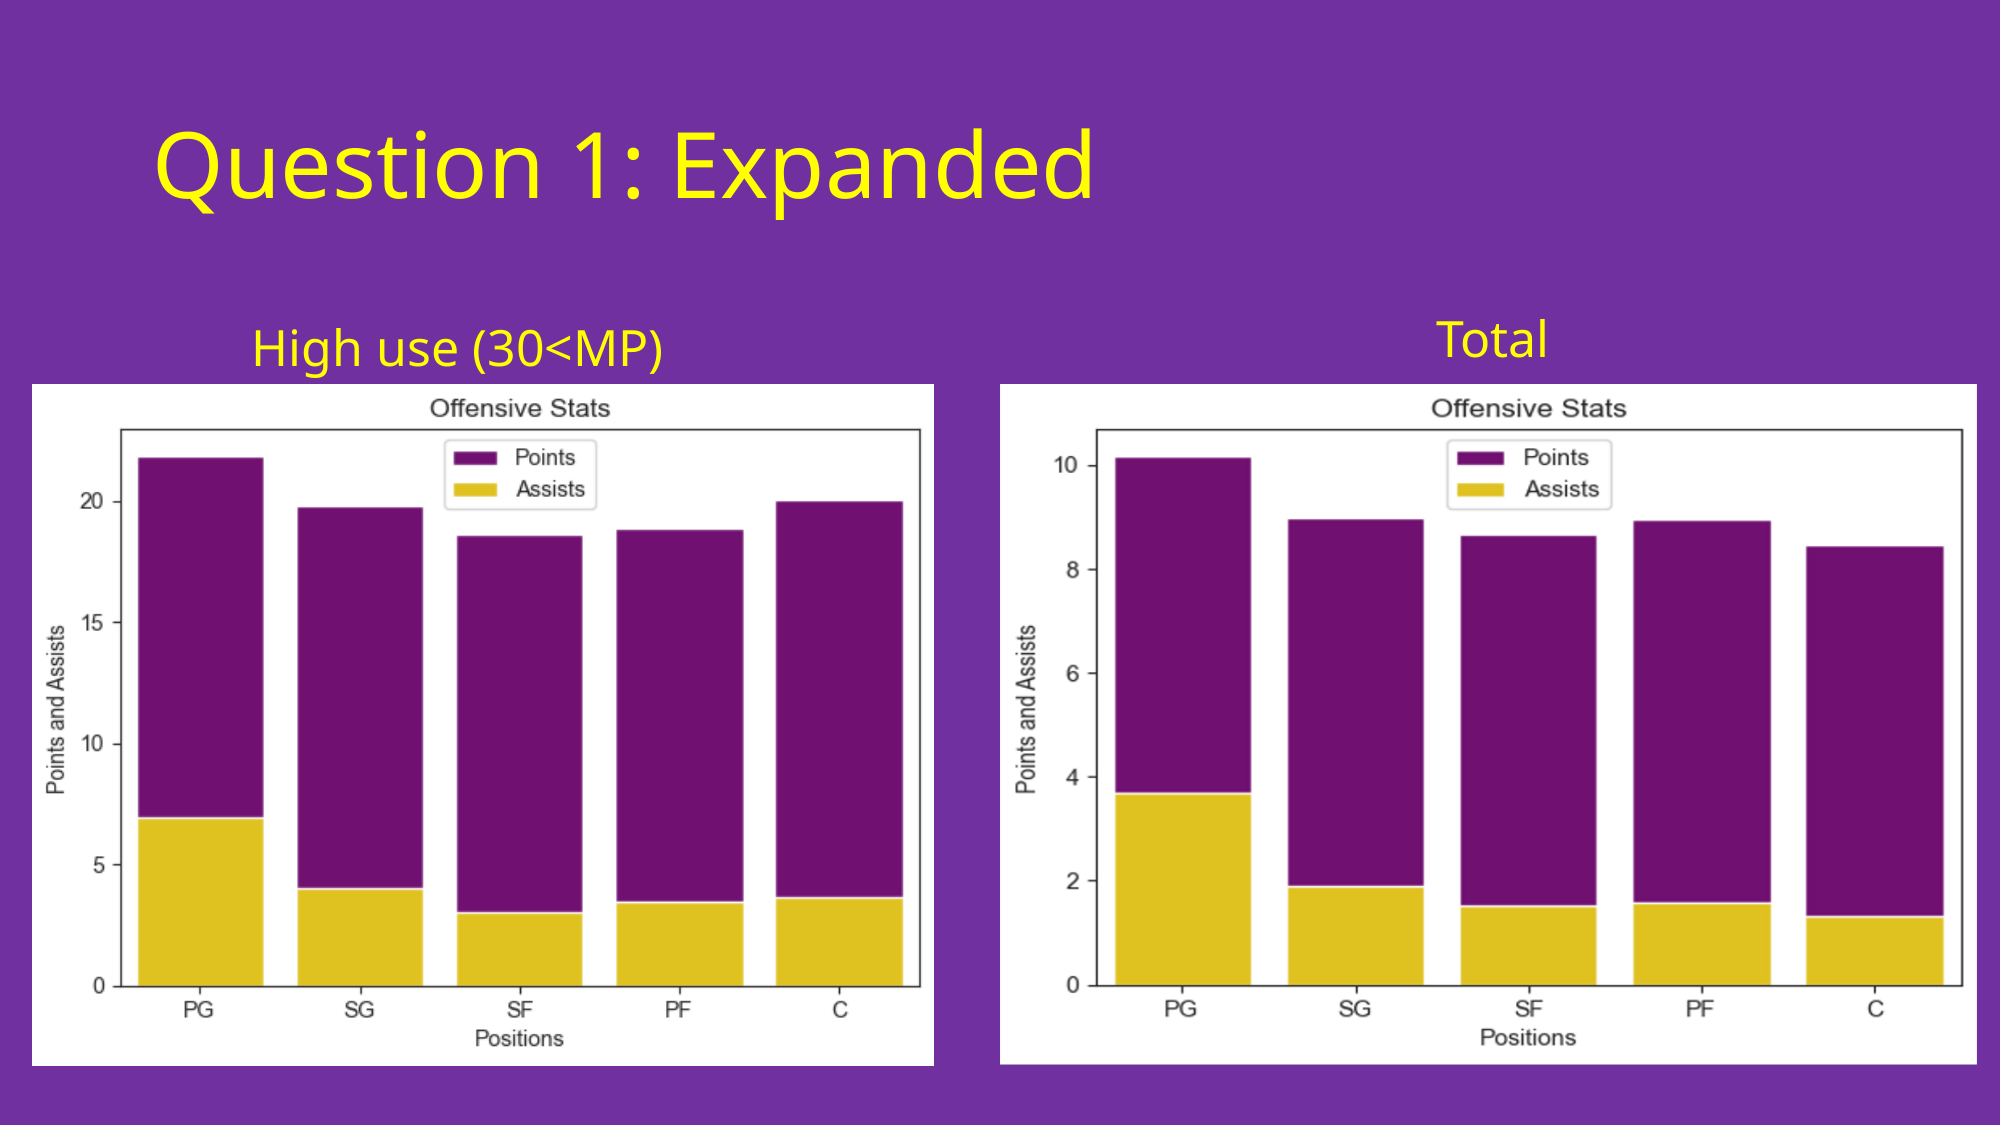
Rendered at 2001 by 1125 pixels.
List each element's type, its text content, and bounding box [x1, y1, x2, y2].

title Question 1: Expanded [137, 59, 1863, 278]
text_box High use (30<MP) [236, 308, 730, 384]
picture [999, 384, 1978, 1066]
picture [32, 384, 934, 1066]
text_box Total [1421, 300, 1589, 376]
